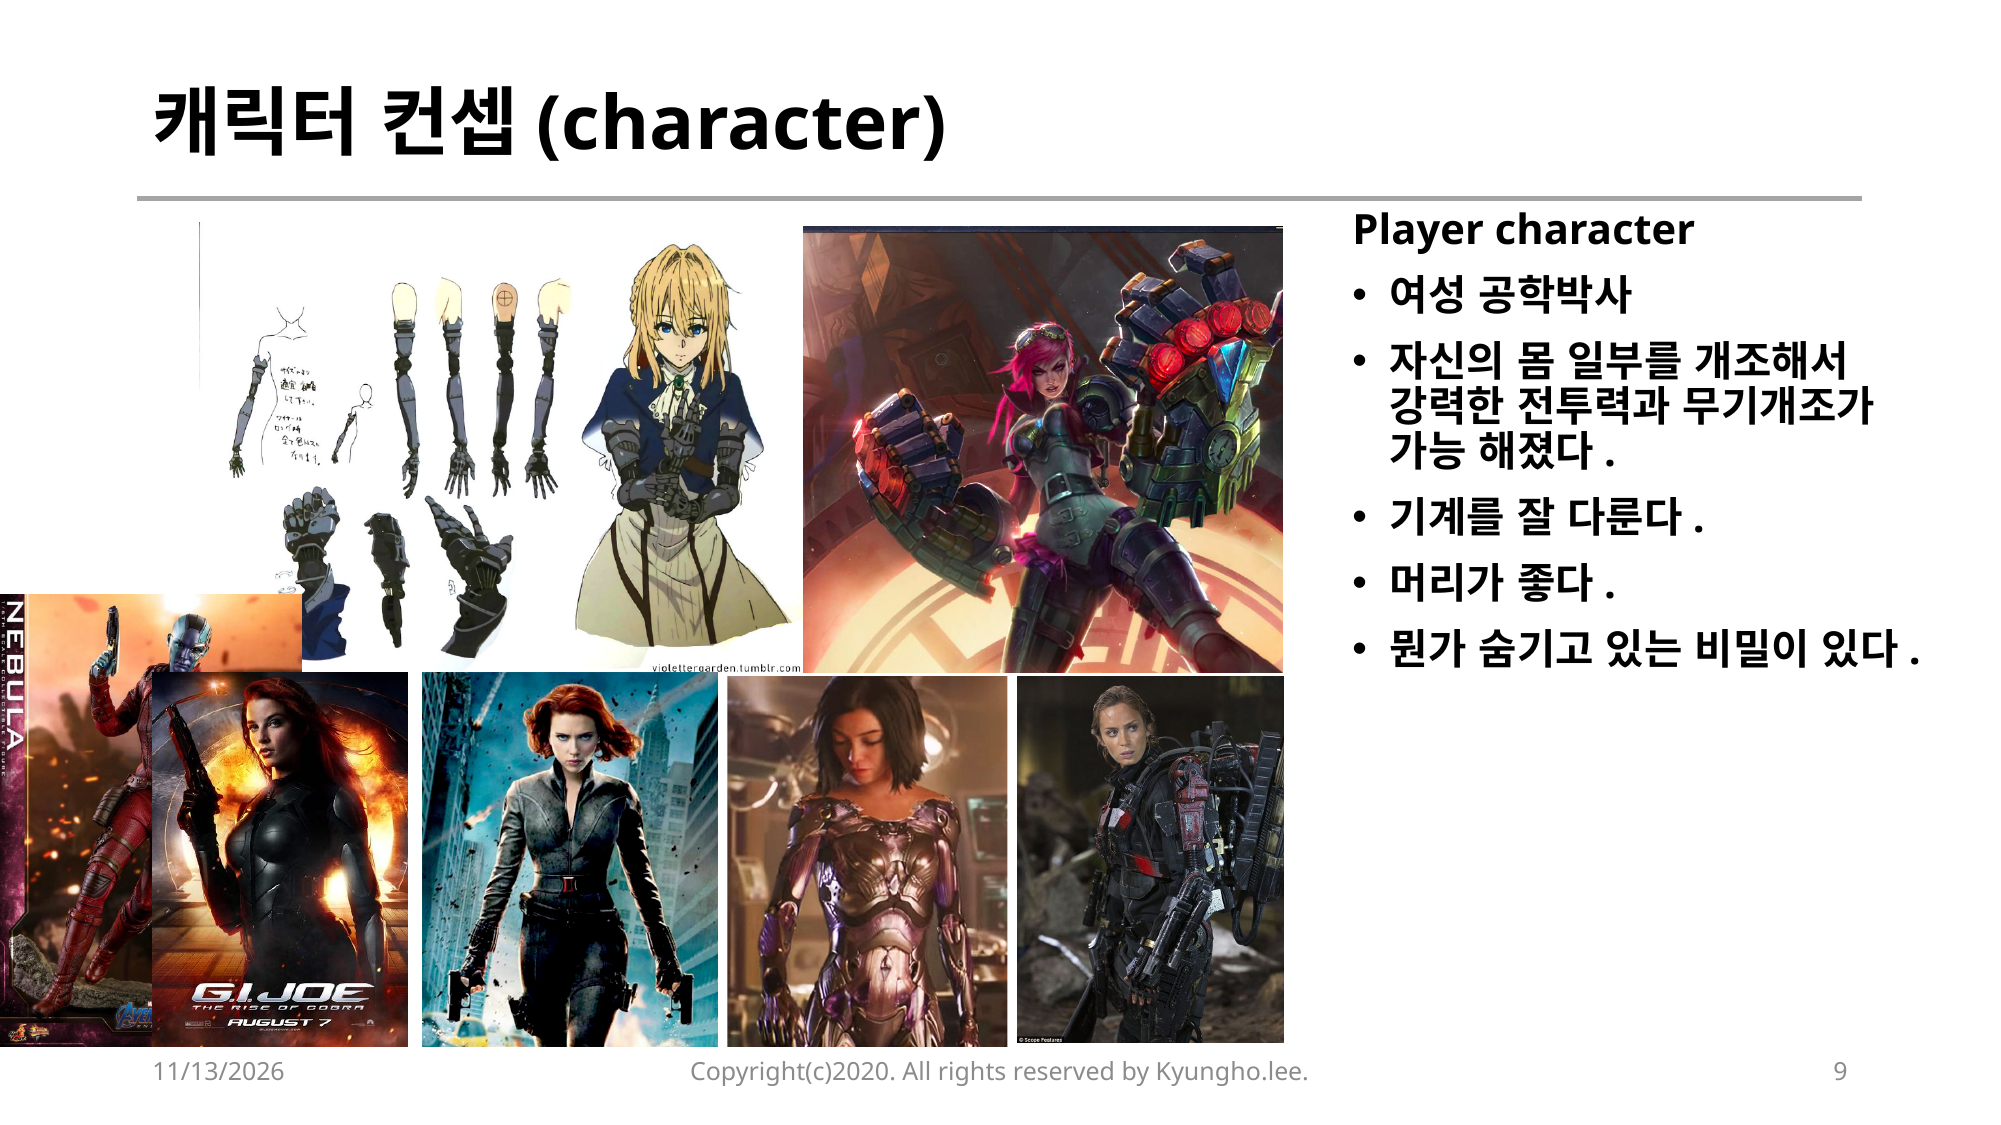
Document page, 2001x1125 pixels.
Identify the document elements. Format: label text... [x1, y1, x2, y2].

list Player character 여성 공학박사 자신의 몸 일부를 개조해서 강력한 전투력과 무기개조가 가능 해졌다. 기계를 잘 다룬다. 머리가 좋다. 뭔가 숨기고 있는 비밀이 있다. [1337, 201, 1922, 1030]
slide_number 9 [1412, 1042, 1863, 1103]
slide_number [137, 1042, 588, 1103]
picture [727, 676, 1008, 1047]
picture [1017, 676, 1284, 1043]
picture [0, 222, 1283, 1047]
picture [422, 867, 426, 878]
footer Copyright(c)2020. All rights reserved by Kyungho.lee. [662, 1042, 1338, 1103]
title 캐릭터 컨셉(character) [137, 59, 1863, 191]
